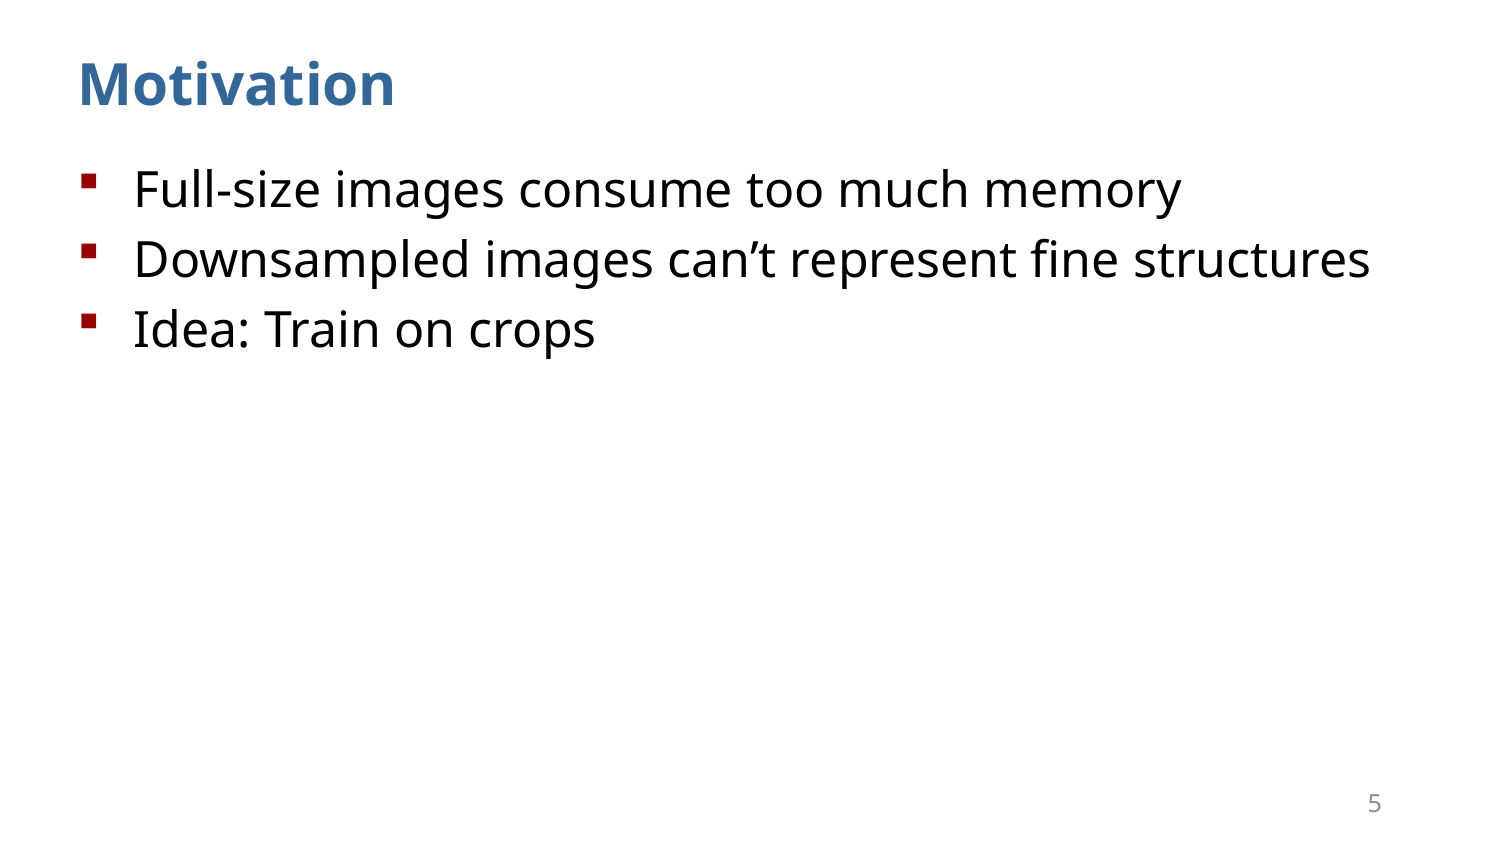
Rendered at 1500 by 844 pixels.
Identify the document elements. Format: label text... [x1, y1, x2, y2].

slide_number 5 [1059, 782, 1397, 828]
title Motivation [62, 39, 1465, 126]
list Full-size images consume too much memory Downsampled images can’t represent fine structures Idea: Train on crops [62, 150, 1463, 797]
